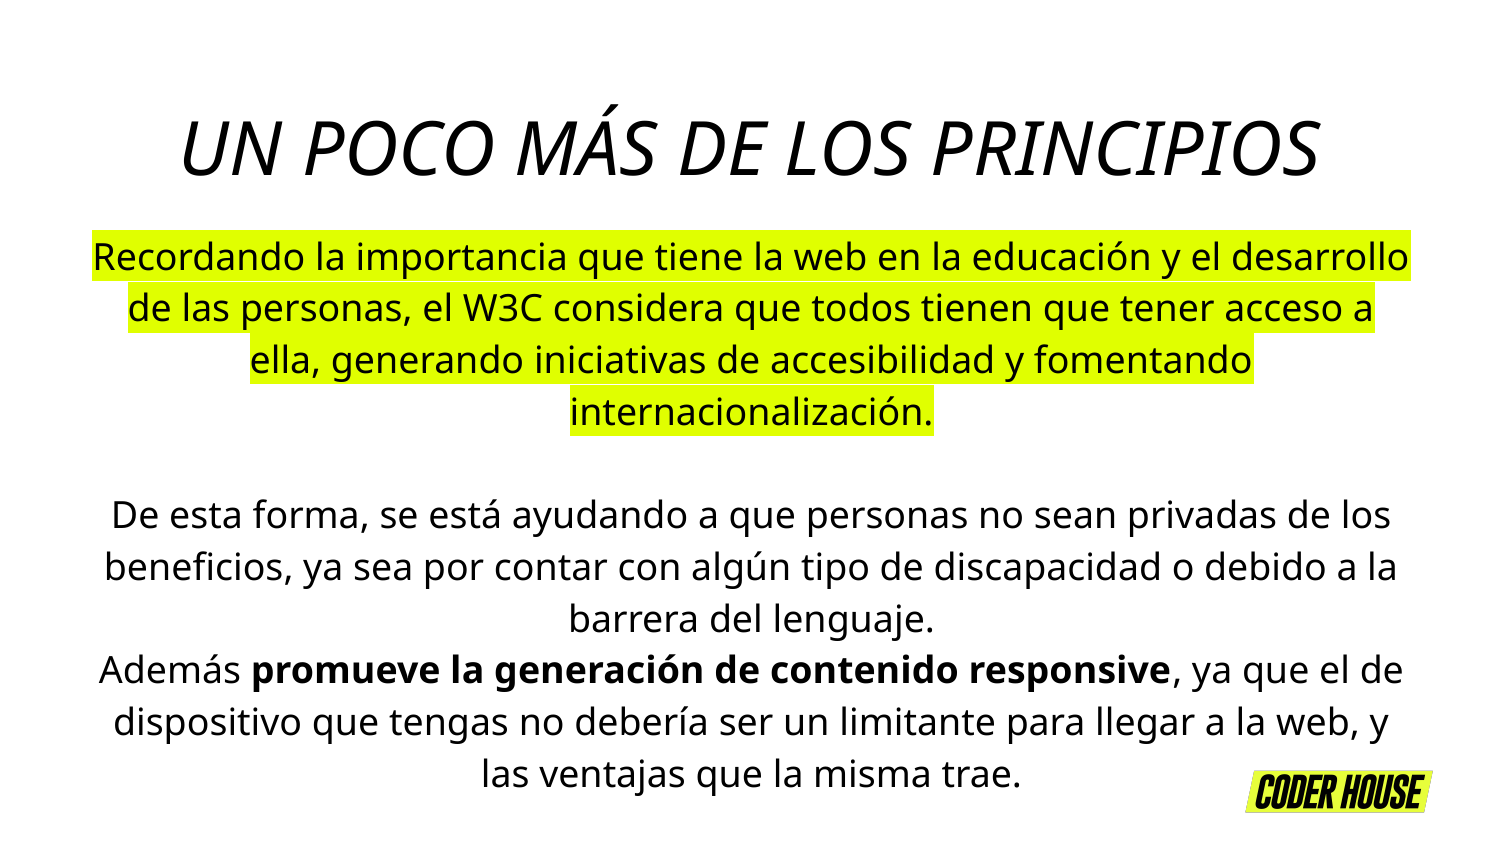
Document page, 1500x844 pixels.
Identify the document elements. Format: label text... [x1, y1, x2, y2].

picture [1241, 764, 1437, 819]
text_box UN POCO MÁS DE LOS PRINCIPIOS [105, 71, 1395, 187]
text_box Recordando la importancia que tiene la web en la educación y el desarrollo de las personas, el W3C considera que todos tienen que tener acceso a ella, generando iniciativas de accesibilidad y fomentando internacionalización. De esta forma, se está ayudando a que personas no sean privadas de los beneficios, ya sea por contar con algún tipo de discapacidad o debido a la barrera del lenguaje. Además promueve la generación de contenido responsive, ya que el de dispositivo que tengas no debería ser un limitante para llegar a la web, y las ventajas que la misma trae. [73, 210, 1430, 655]
